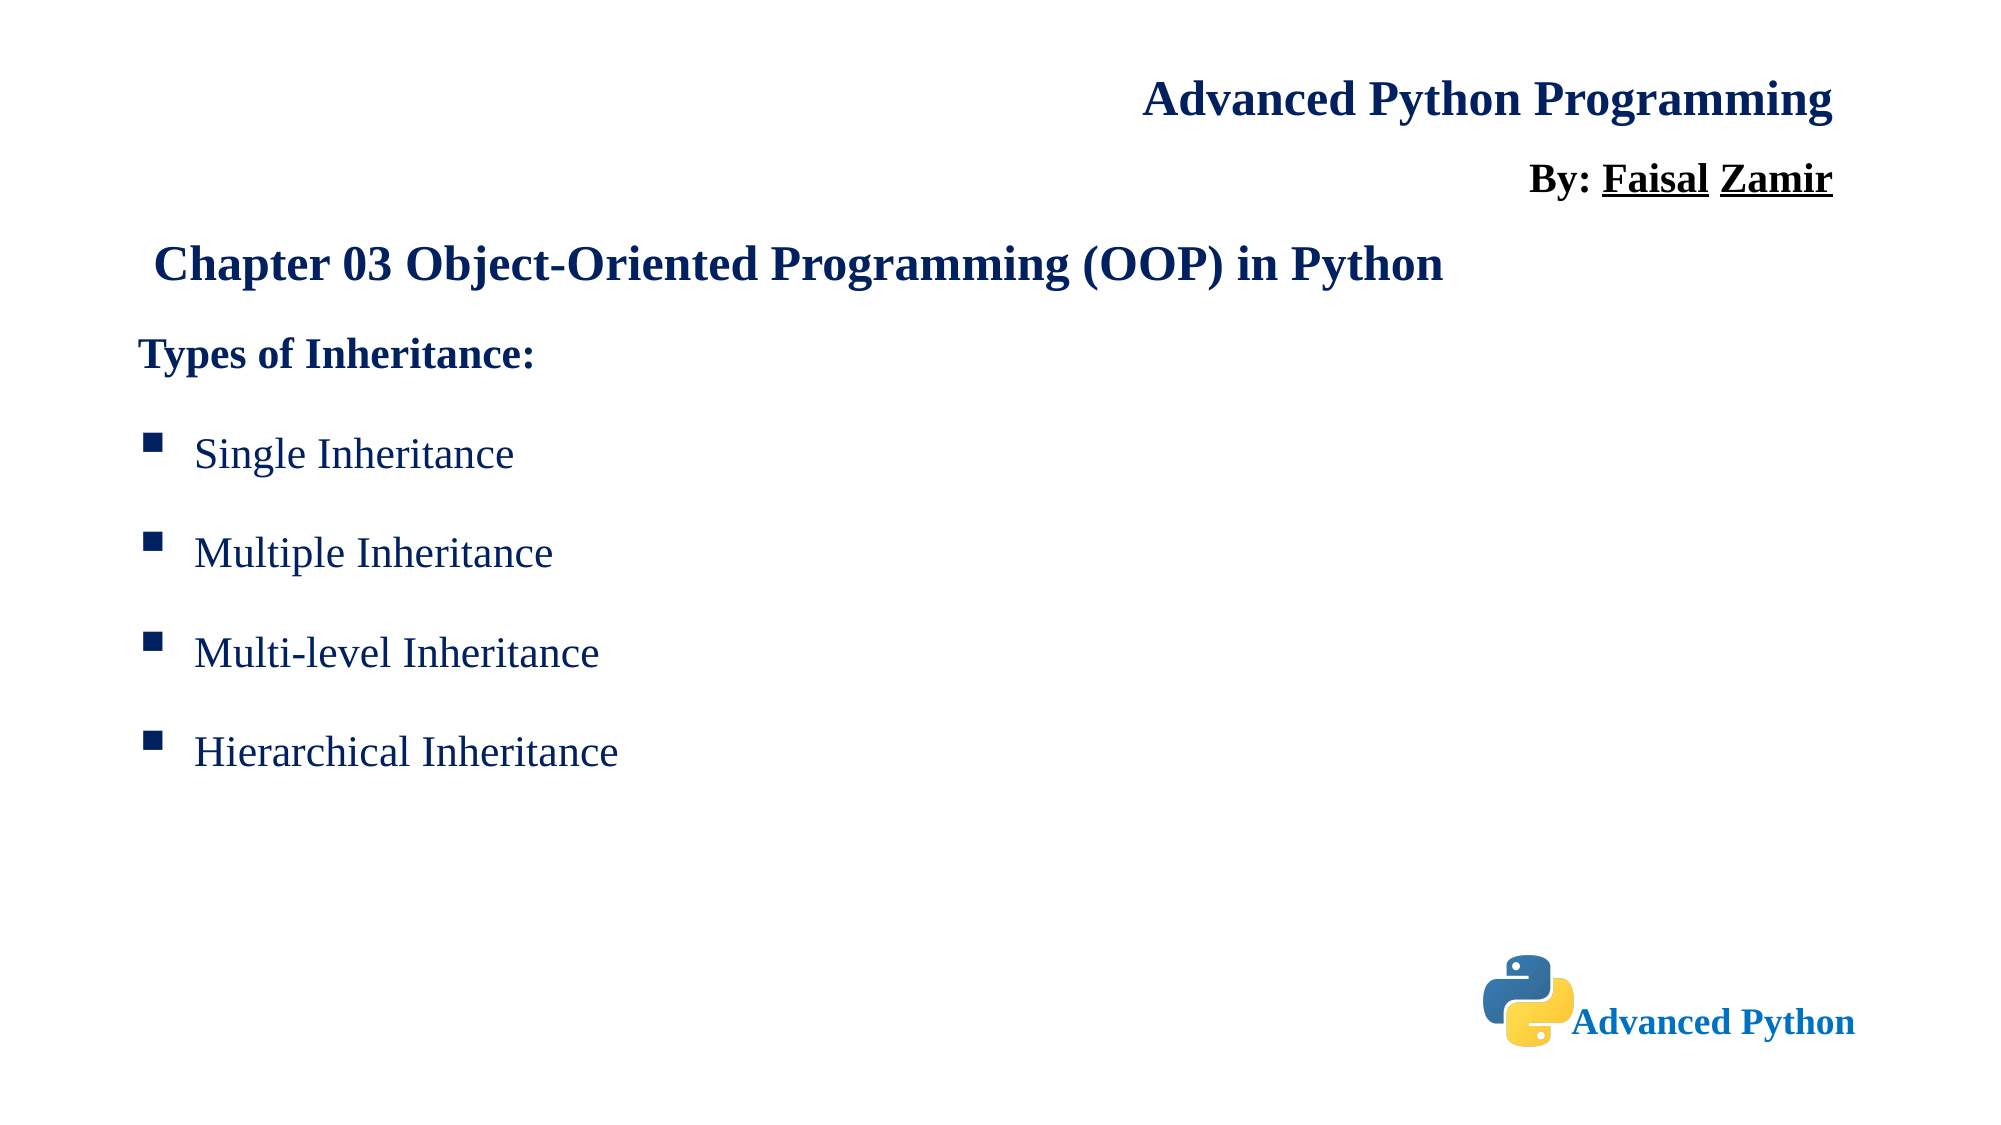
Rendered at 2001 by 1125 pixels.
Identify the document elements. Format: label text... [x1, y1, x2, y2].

picture [1483, 955, 1574, 1047]
list Types of Inheritance: Single Inheritance Multiple Inheritance Multi-level Inheritance Hierarchical Inheritance [122, 291, 1848, 1062]
text_box Advanced Python [1465, 955, 1971, 1062]
text_box Advanced Python Programming By: Faisal Zamir Chapter 03 Object-Oriented Programming (OOP) in Python [138, 53, 1849, 273]
